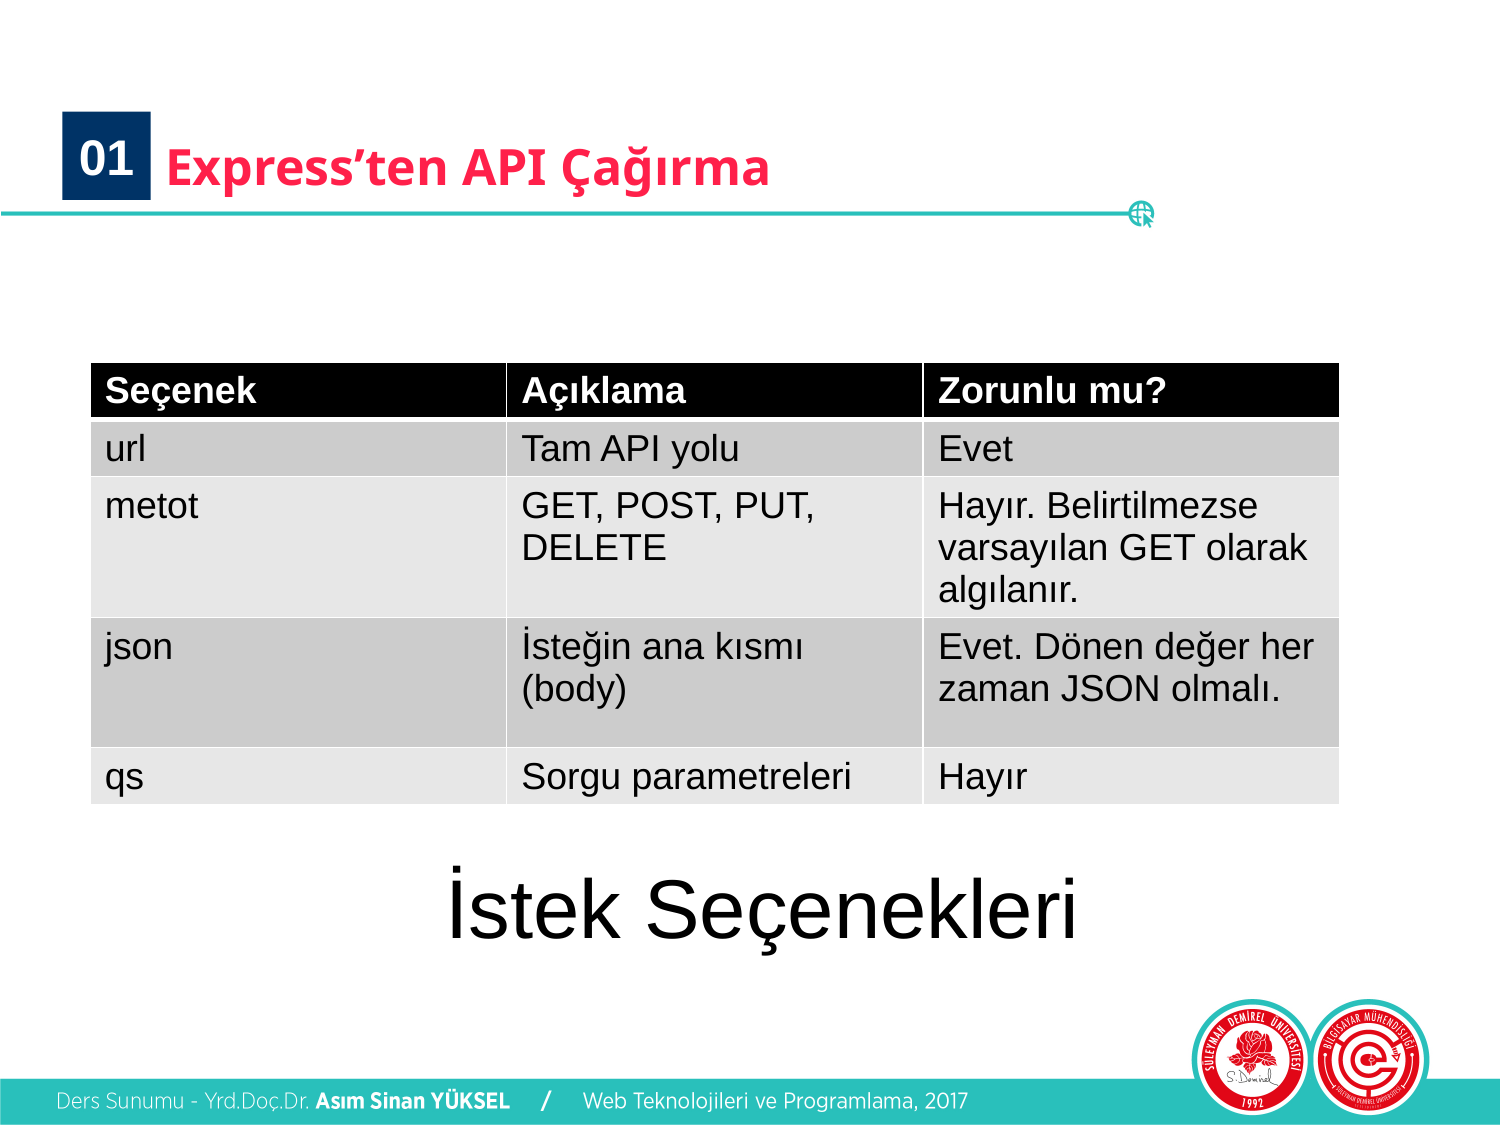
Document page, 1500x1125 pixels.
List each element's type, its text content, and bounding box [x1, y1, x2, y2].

table_cell Evet [924, 422, 1339, 476]
picture [0, 0, 1500, 1125]
table_cell Hayır [924, 748, 1339, 804]
text_box 01 [62, 111, 151, 200]
table_cell Hayır. Belirtilmezse varsayılan GET olarak algılanır. [924, 477, 1339, 617]
table_cell İsteğin ana kısmı (body) [507, 618, 922, 747]
table_cell qs [91, 748, 506, 804]
table_header Seçenek [91, 363, 506, 417]
title Express’ten API Çağırma [150, 126, 1338, 203]
table_cell url [91, 422, 506, 476]
table_cell Sorgu parametreleri [507, 748, 922, 804]
table_cell Evet. Dönen değer her zaman JSON olmalı. [924, 618, 1339, 747]
table_cell json [91, 618, 506, 747]
table_cell GET, POST, PUT, DELETE [507, 477, 922, 617]
table_cell Tam API yolu [507, 422, 922, 476]
table_header Açıklama [507, 363, 922, 417]
table_cell metot [91, 477, 506, 617]
table_header Zorunlu mu? [924, 363, 1339, 417]
text_box İstek Seçenekleri [349, 847, 1175, 963]
